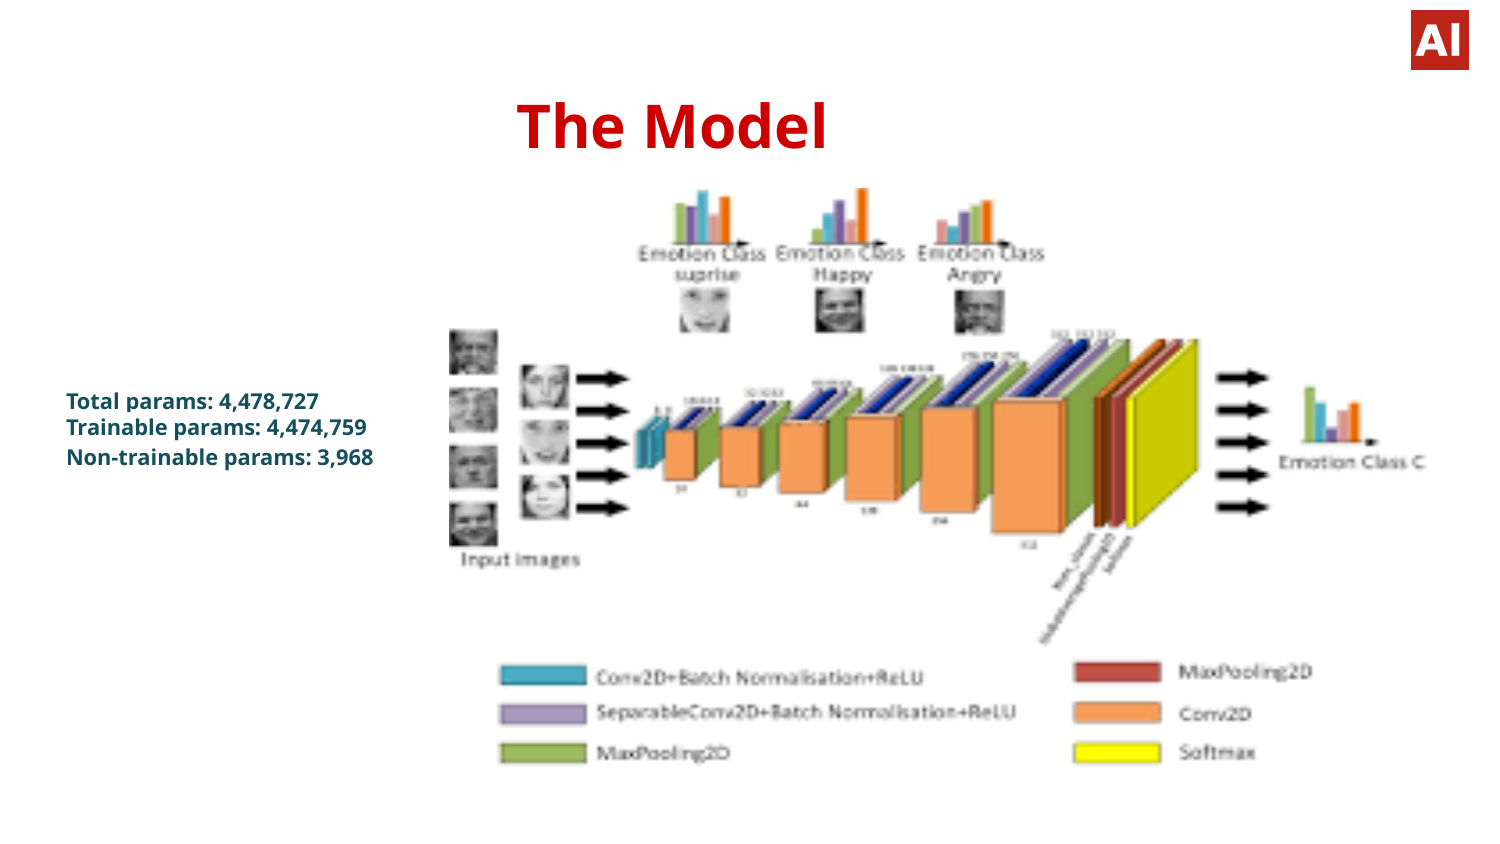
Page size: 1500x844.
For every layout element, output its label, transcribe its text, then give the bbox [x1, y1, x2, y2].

list Total params: 4,478,727 Trainable params: 4,474,759 Non-trainable params: 3,968 [51, 189, 1483, 801]
title The Model [51, 72, 1449, 167]
picture [449, 188, 1438, 777]
picture [1411, 10, 1469, 70]
